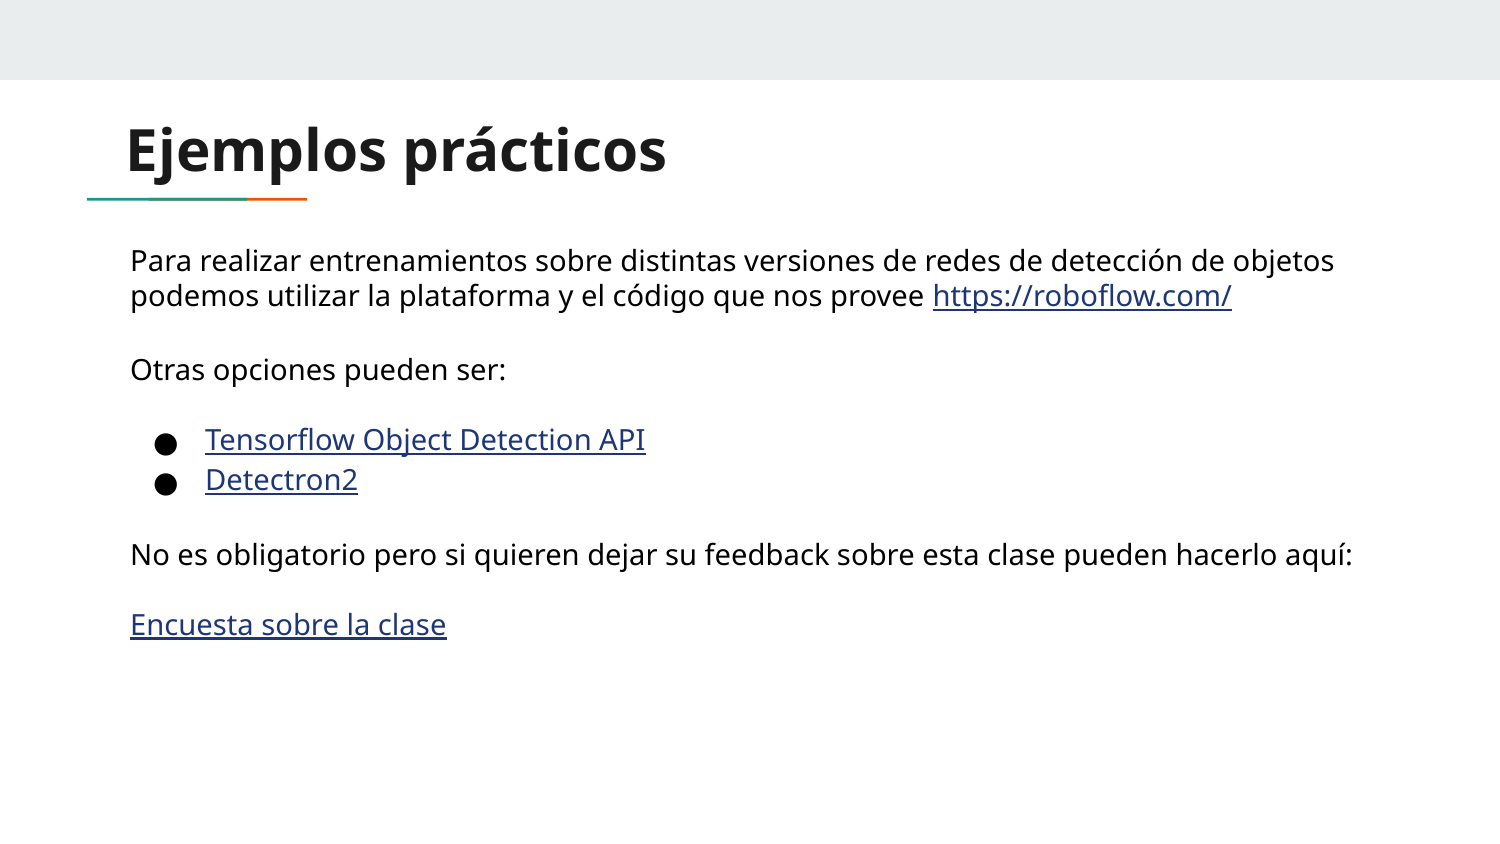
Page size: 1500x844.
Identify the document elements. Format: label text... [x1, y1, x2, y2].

text_box Para realizar entrenamientos sobre distintas versiones de redes de detección de objetos podemos utilizar la plataforma y el código que nos provee https://roboflow.com/ Otras opciones pueden ser: Tensorflow Object Detection API Detectron2 No es obligatorio pero si quieren dejar su feedback sobre esta clase pueden hacerlo aquí: Encuesta sobre la clase [115, 227, 1435, 661]
text_box Ejemplos prácticos [110, 97, 849, 186]
text_box [127, 225, 1442, 292]
